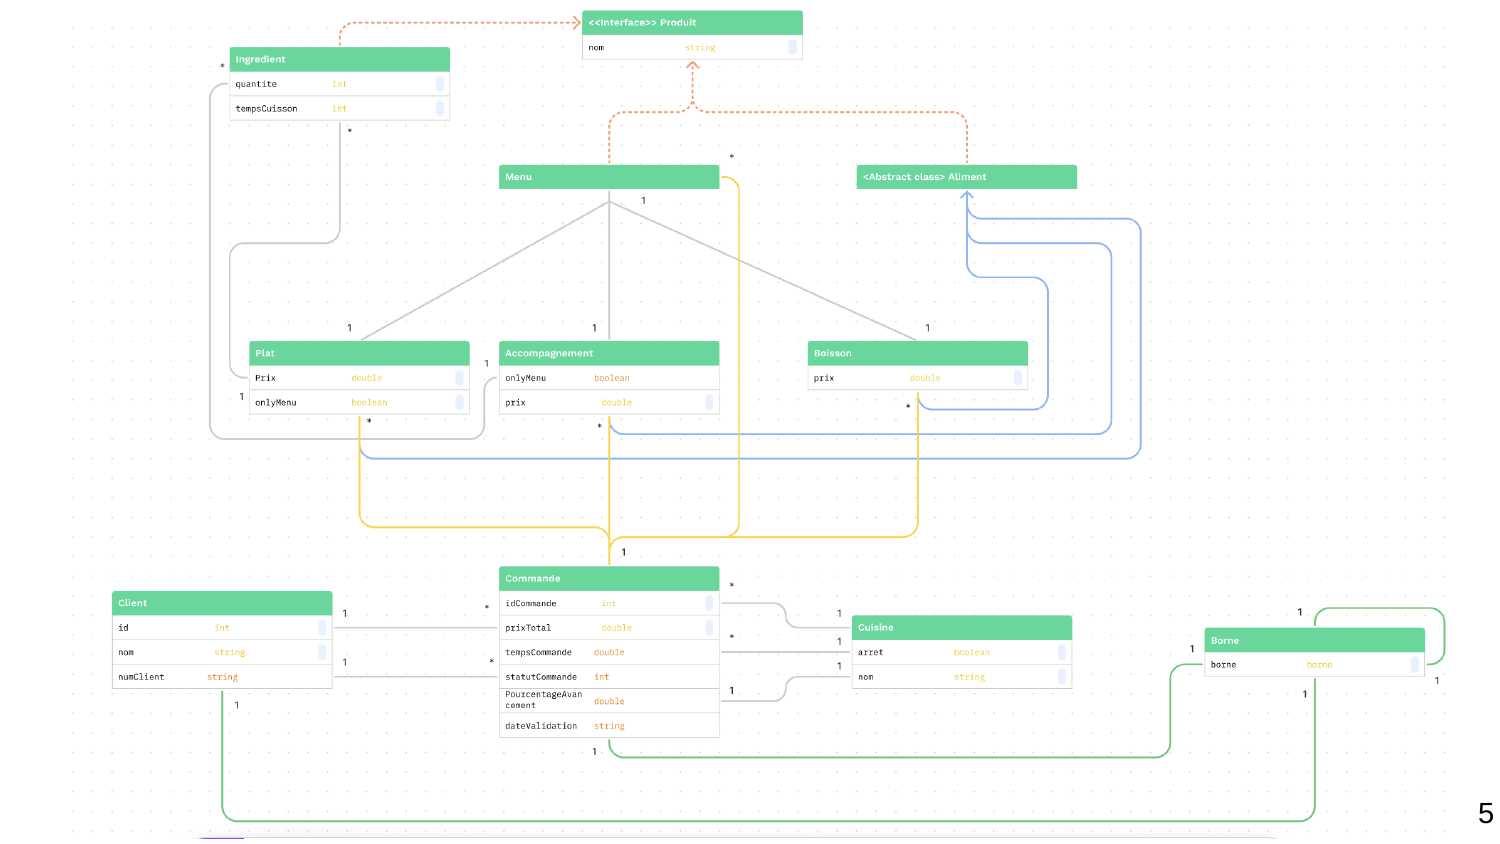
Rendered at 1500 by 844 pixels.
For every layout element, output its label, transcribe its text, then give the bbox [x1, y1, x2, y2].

slide_number 5 [1463, 779, 1500, 844]
picture [55, 3, 1454, 840]
